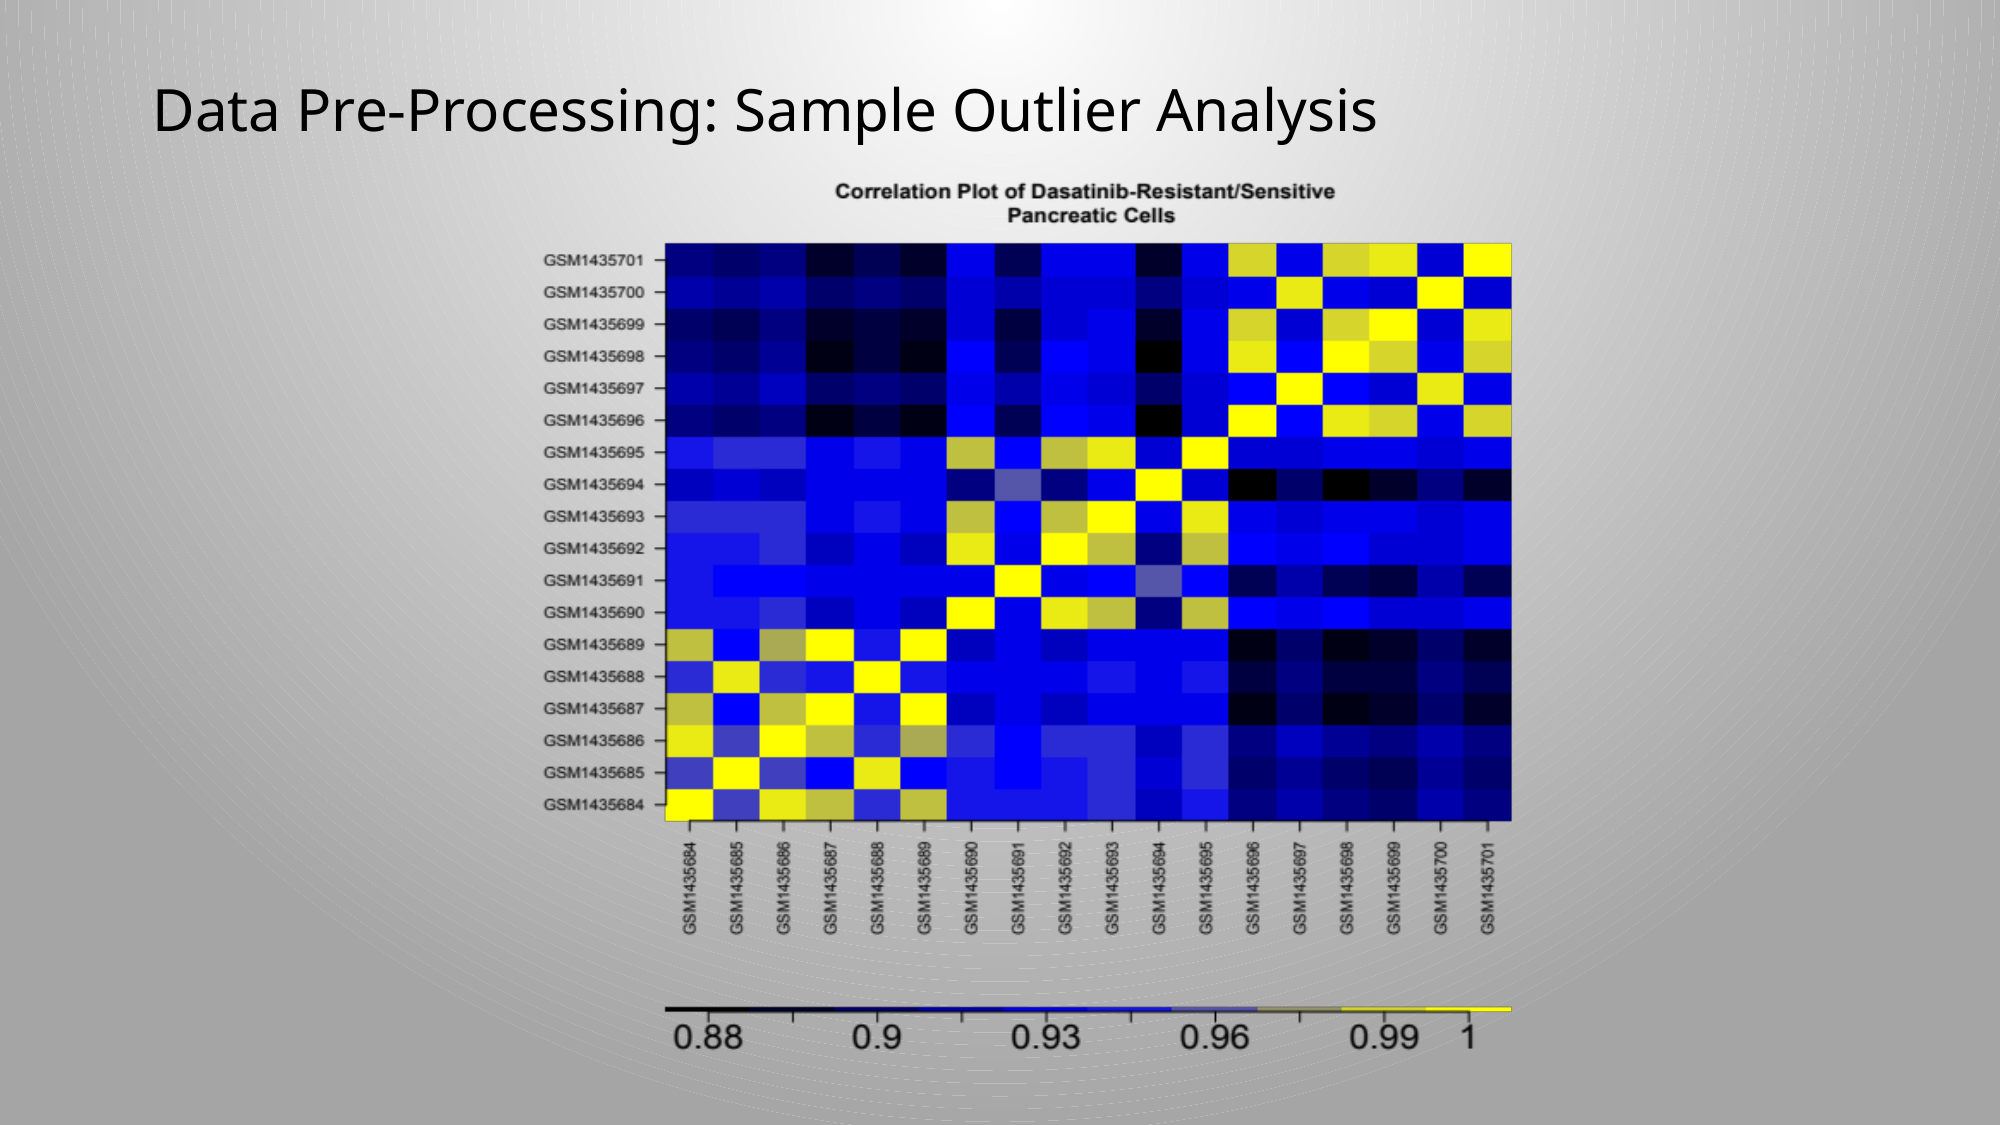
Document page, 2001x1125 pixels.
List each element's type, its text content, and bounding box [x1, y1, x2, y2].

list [424, 141, 1575, 1125]
title Data Pre-Processing: Sample Outlier Analysis [137, 59, 1786, 165]
